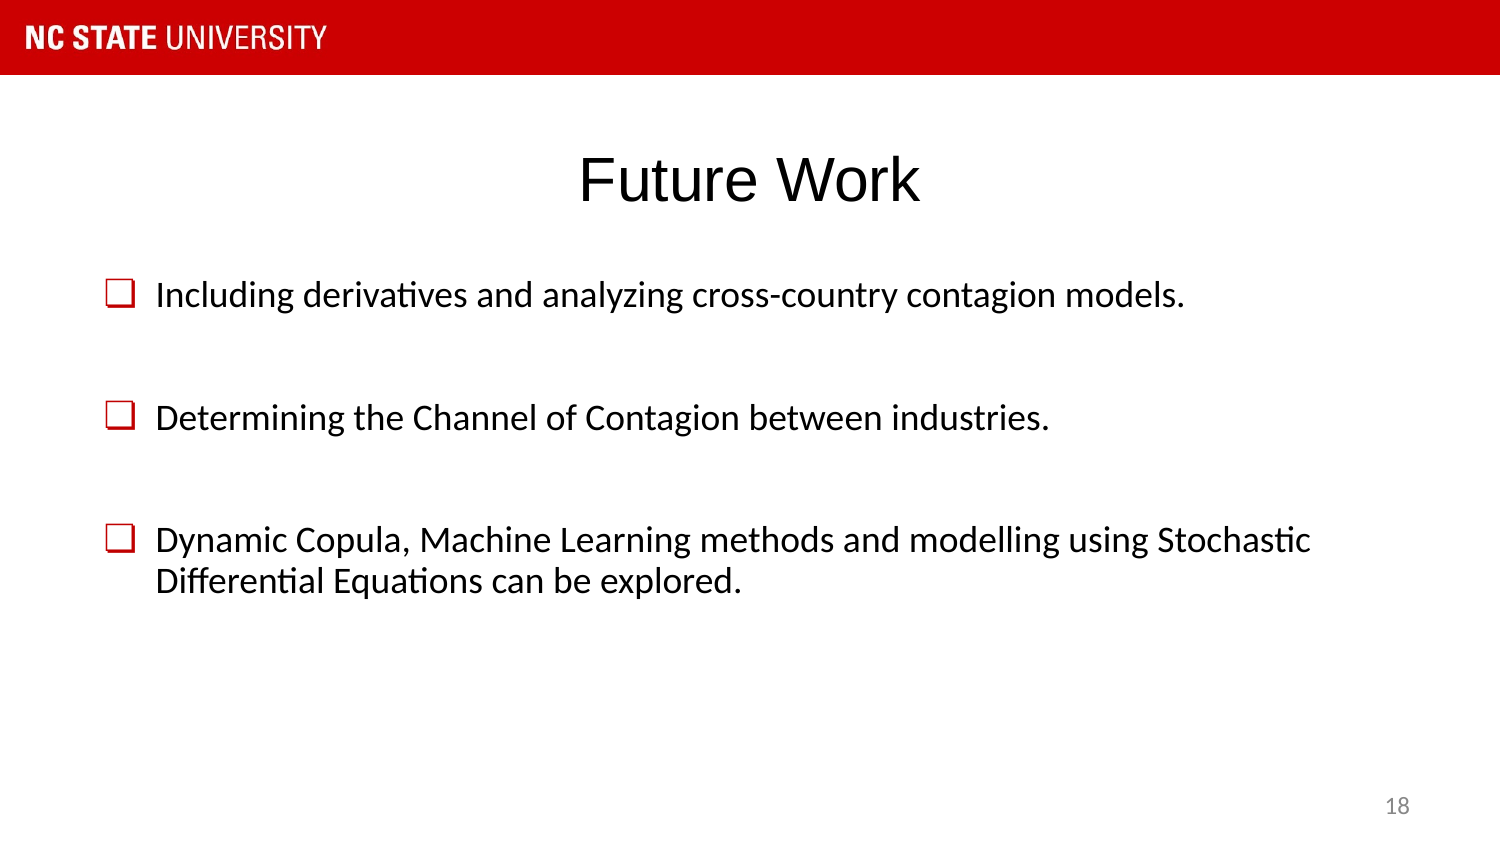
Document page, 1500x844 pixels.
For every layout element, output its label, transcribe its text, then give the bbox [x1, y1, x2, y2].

picture [0, 0, 1500, 75]
list Including derivatives and analyzing cross-country contagion models. Determining the Channel of Contagion between industries. Dynamic Copula, Machine Learning methods and modelling using Stochastic Differential Equations can be explored. [65, 267, 1416, 757]
slide_number ‹#› [1074, 782, 1425, 827]
title Future Work [75, 110, 1425, 243]
